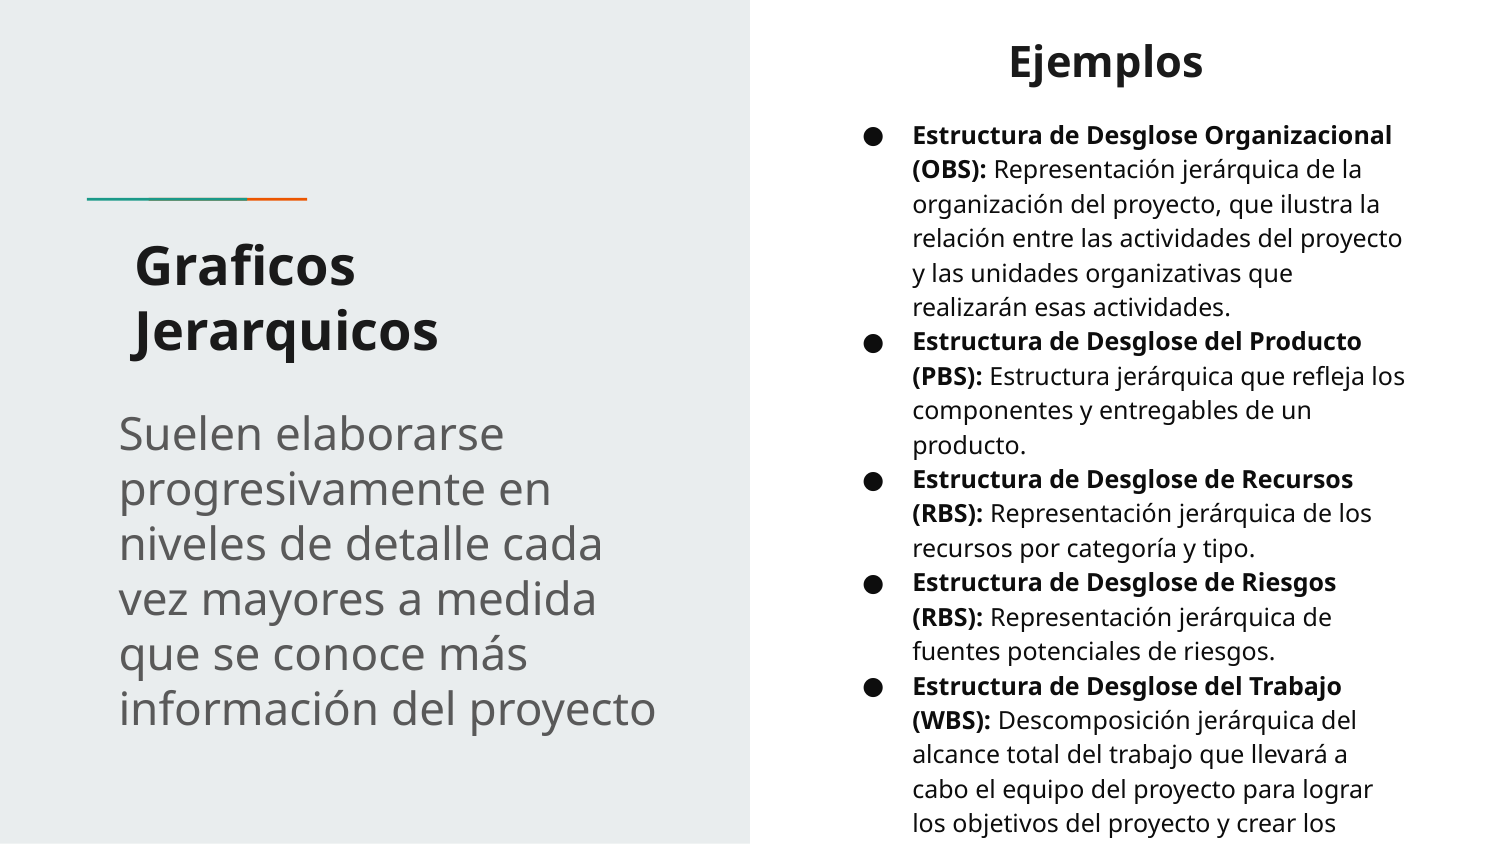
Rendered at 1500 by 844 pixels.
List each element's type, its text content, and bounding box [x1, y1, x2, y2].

list Estructura de Desglose Organizacional (OBS): Representación jerárquica de la organización del proyecto, que ilustra la relación entre las actividades del proyecto y las unidades organizativas que realizarán esas actividades. Estructura de Desglose del Producto (PBS): Estructura jerárquica que refleja los componentes y entregables de un producto. Estructura de Desglose de Recursos (RBS): Representación jerárquica de los recursos por categoría y tipo. Estructura de Desglose de Riesgos (RBS): Representación jerárquica de fuentes potenciales de riesgos. Estructura de Desglose del Trabajo (WBS): Descomposición jerárquica del alcance total del trabajo que llevará a cabo el equipo del proyecto para lograr los objetivos del proyecto y crear los entregables requeridos. [822, 99, 1424, 811]
title Ejemplos [993, 19, 1252, 103]
title Graficos Jerarquicos [119, 216, 662, 390]
subtitle Suelen elaborarse progresivamente en niveles de detalle cada vez mayores a medida que se conoce más información del proyecto [103, 390, 678, 794]
